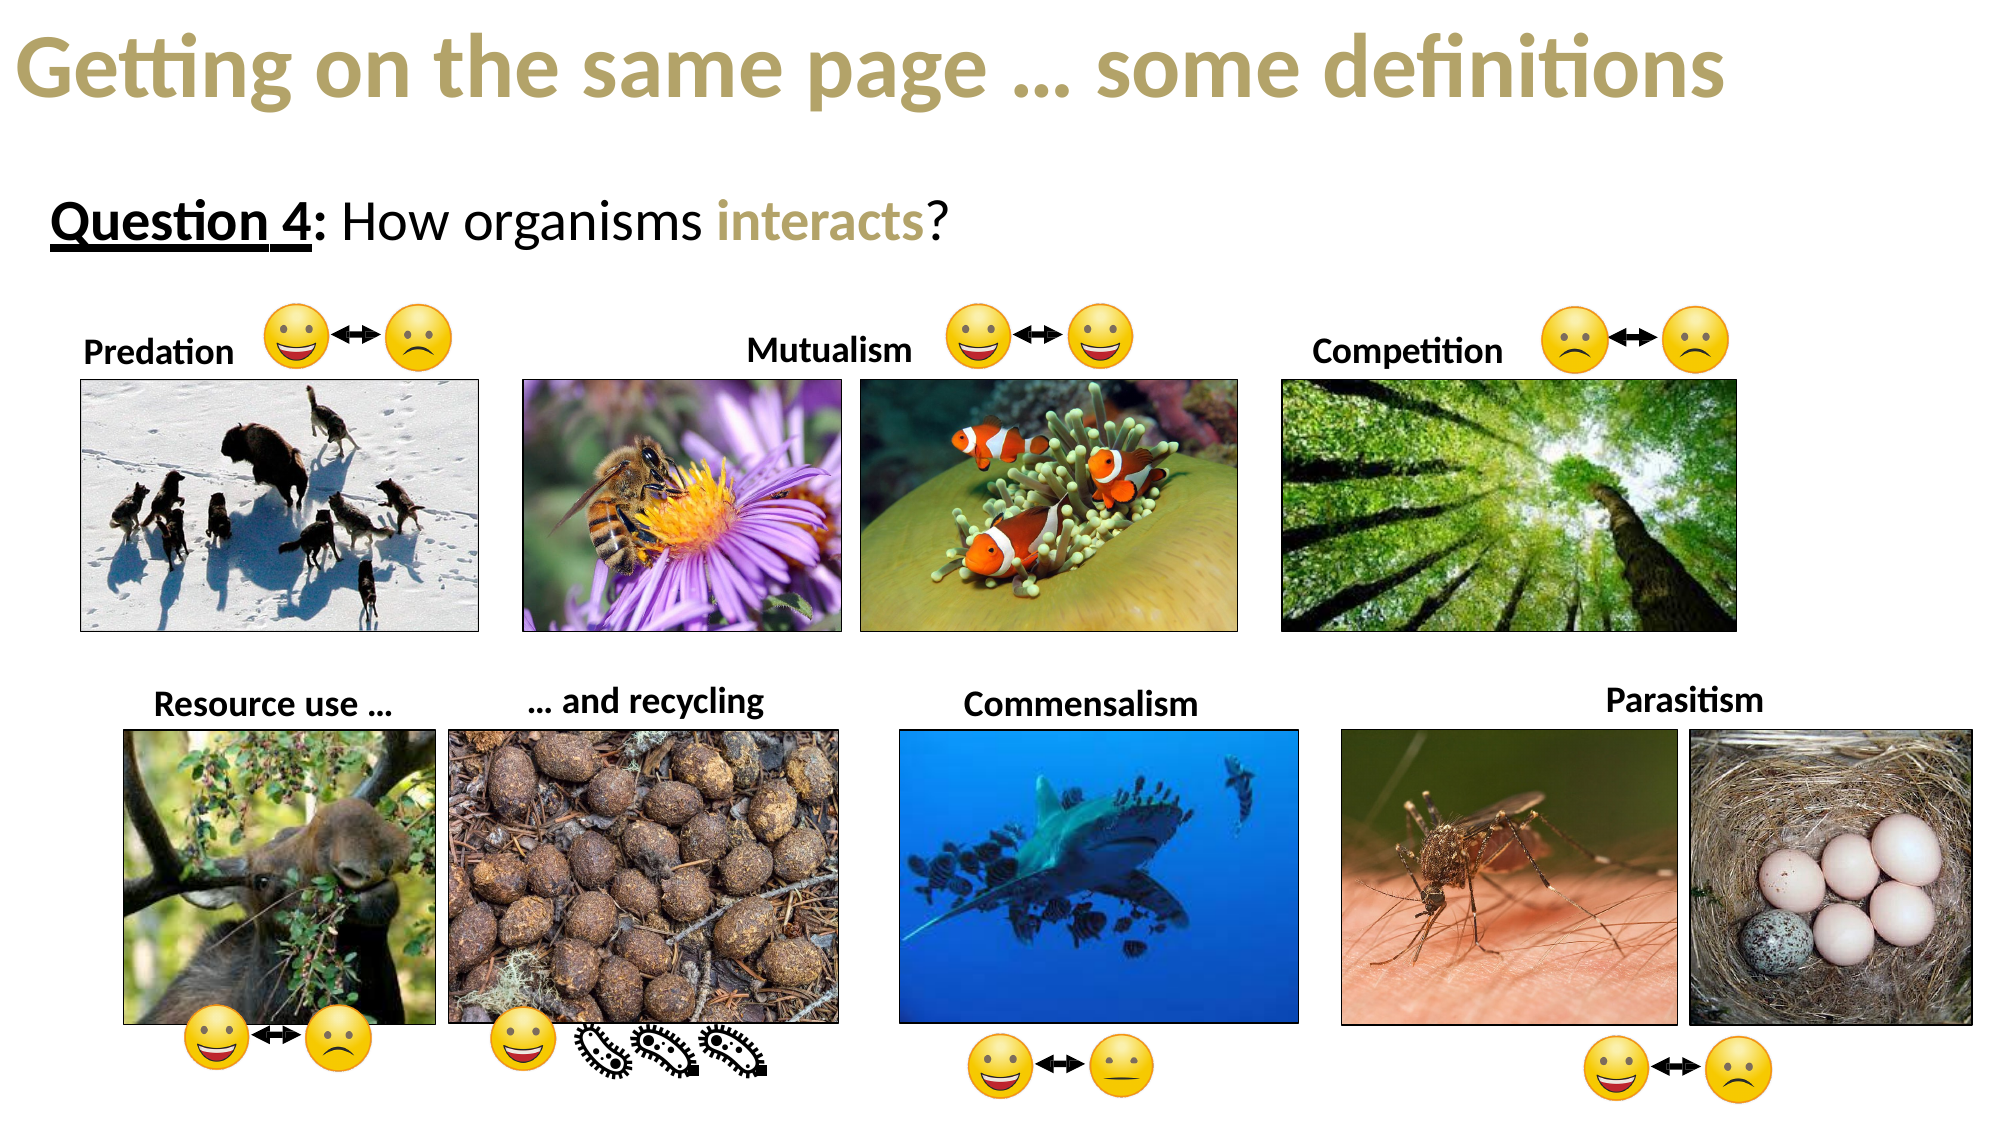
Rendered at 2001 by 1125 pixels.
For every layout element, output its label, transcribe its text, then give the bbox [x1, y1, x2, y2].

text_box Competition [1310, 324, 1508, 372]
text_box Commensalism [961, 676, 1203, 724]
text_box Question 4: How organisms interacts? [48, 179, 1625, 252]
text_box Resource use … [151, 676, 395, 724]
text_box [447, 729, 840, 1087]
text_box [859, 378, 1239, 633]
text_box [965, 1030, 1156, 1100]
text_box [1281, 378, 1738, 633]
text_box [898, 729, 1300, 1025]
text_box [1688, 728, 1973, 1026]
text_box Mutualism [744, 322, 917, 370]
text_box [79, 378, 480, 633]
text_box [261, 300, 454, 374]
text_box Predation [81, 324, 238, 372]
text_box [1537, 303, 1730, 379]
title Getting on the same page … some definitions [12, 4, 1806, 195]
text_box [943, 301, 1136, 371]
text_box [521, 378, 843, 633]
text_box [122, 729, 437, 1077]
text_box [1581, 1032, 1774, 1106]
text_box … and recycling [524, 674, 767, 722]
text_box Parasitism [1603, 672, 1769, 720]
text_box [1340, 728, 1679, 1026]
